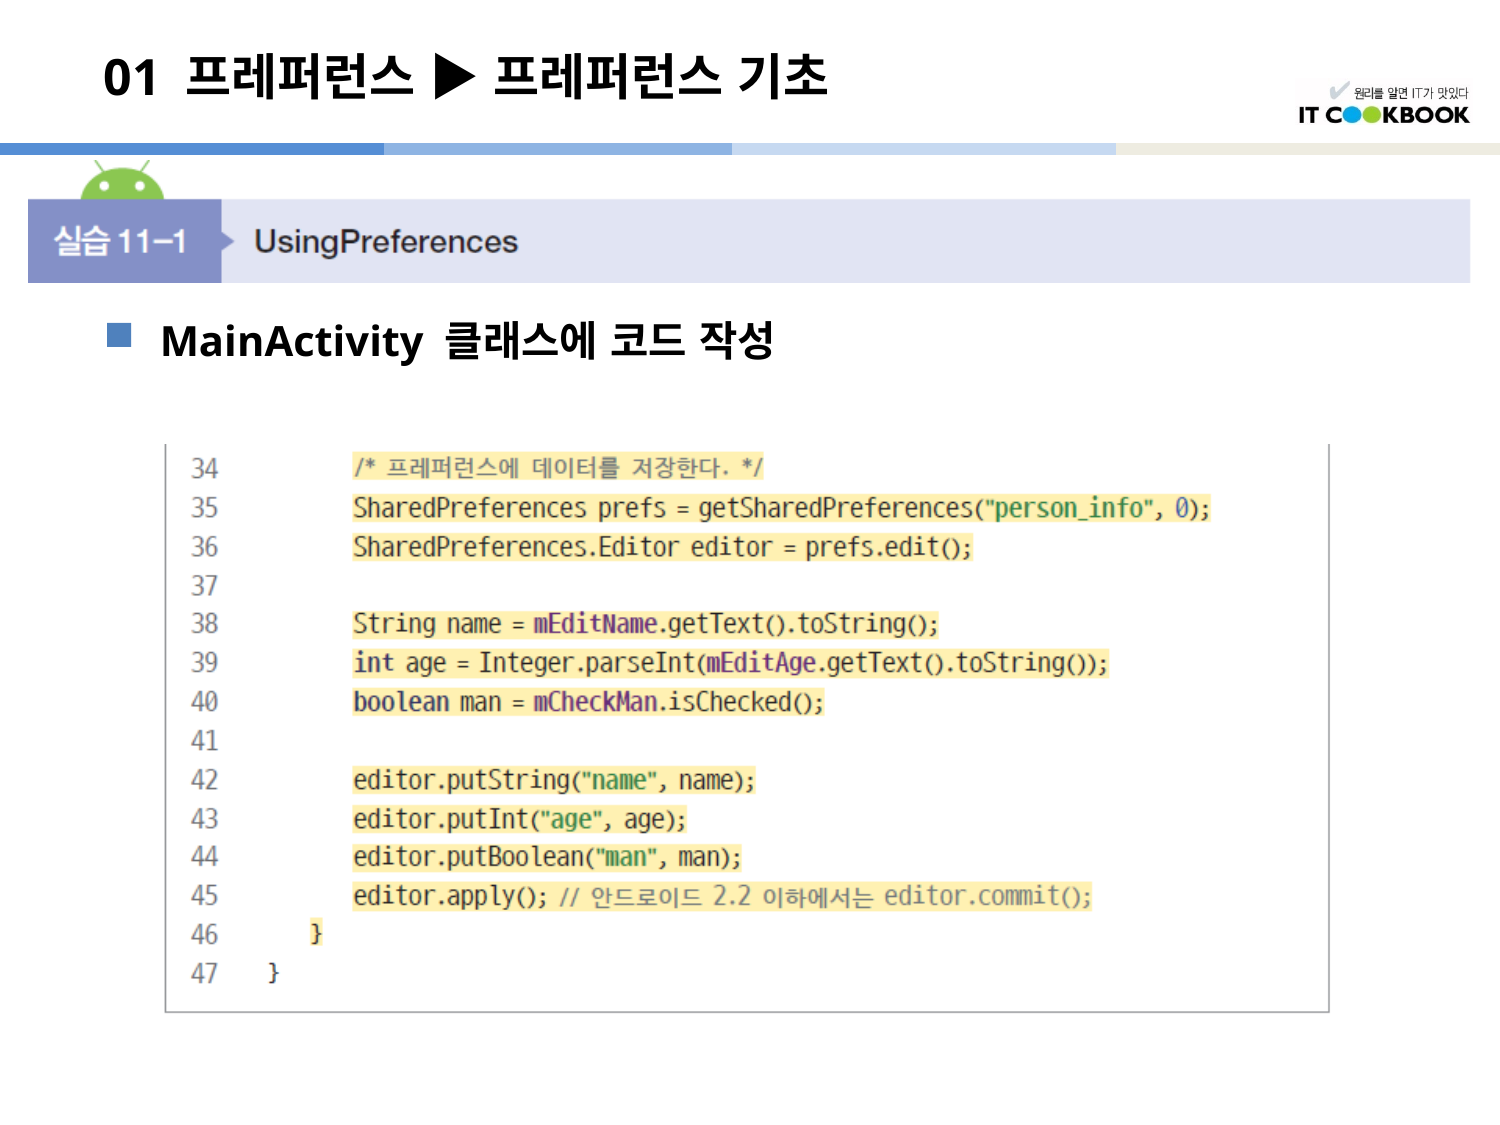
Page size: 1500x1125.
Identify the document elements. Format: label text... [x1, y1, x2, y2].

picture [1295, 78, 1473, 125]
title 01 프레퍼런스 ▶ 프레퍼런스 기초 [88, 30, 1330, 121]
list MainActivity 클래스에 코드 작성 [88, 292, 1436, 1083]
picture [153, 444, 1341, 1022]
picture [27, 160, 1473, 283]
